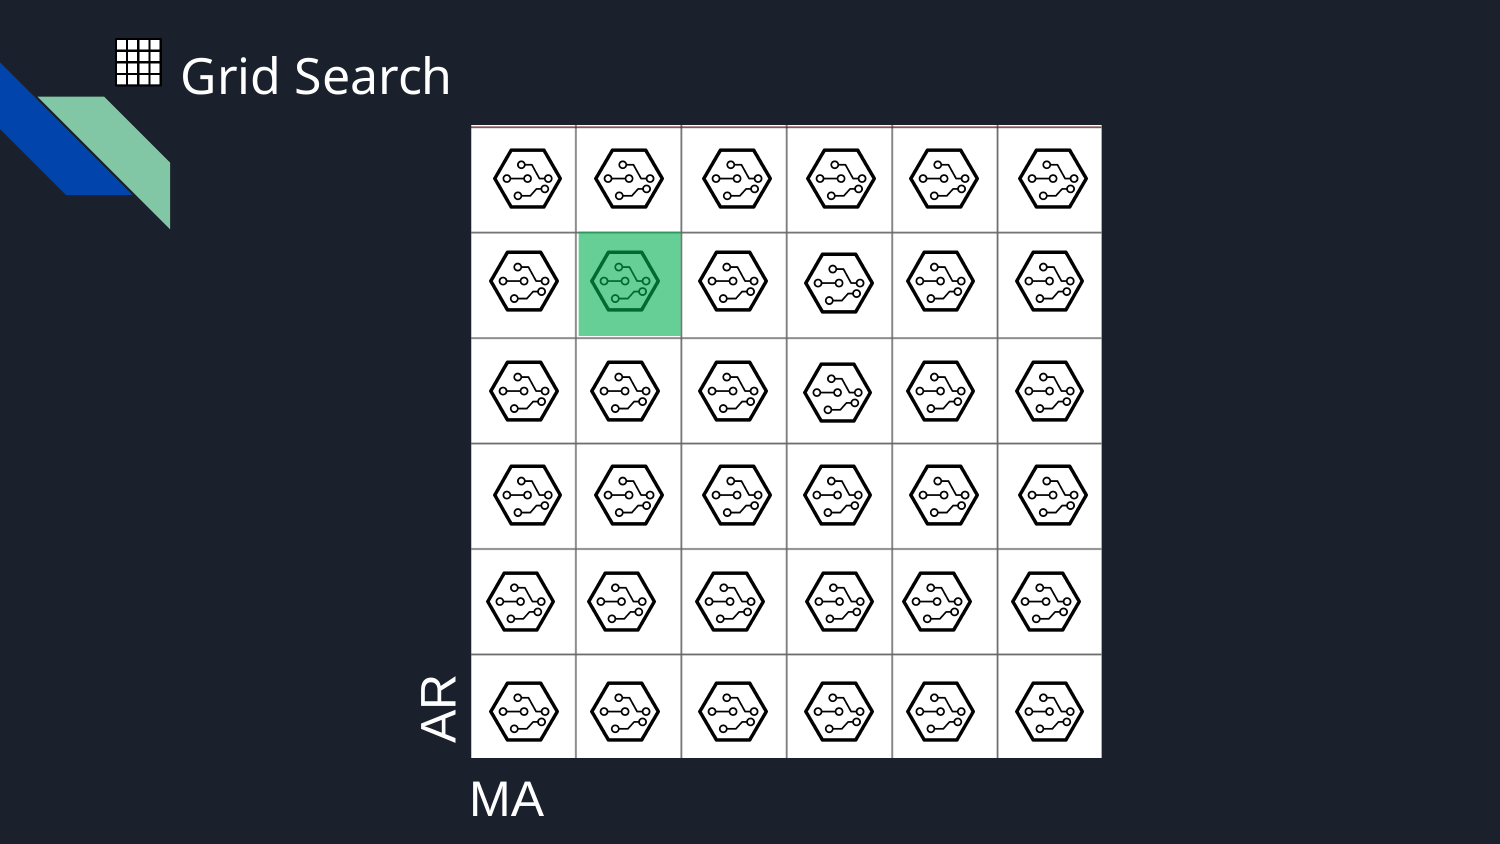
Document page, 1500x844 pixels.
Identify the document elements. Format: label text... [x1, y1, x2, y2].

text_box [909, 143, 979, 213]
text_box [905, 356, 976, 426]
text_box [1018, 143, 1088, 213]
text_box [489, 677, 559, 747]
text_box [802, 460, 872, 530]
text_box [590, 246, 660, 316]
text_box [802, 358, 872, 428]
text_box AR [398, 241, 465, 759]
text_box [485, 567, 556, 637]
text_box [909, 460, 979, 530]
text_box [470, 124, 1102, 759]
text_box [698, 246, 768, 316]
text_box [1011, 567, 1081, 637]
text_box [594, 460, 664, 530]
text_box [902, 567, 972, 637]
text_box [594, 143, 664, 213]
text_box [804, 677, 874, 747]
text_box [698, 677, 768, 747]
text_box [695, 567, 765, 637]
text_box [698, 356, 768, 426]
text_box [805, 567, 875, 637]
text_box MA [454, 759, 1023, 834]
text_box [590, 356, 660, 426]
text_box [590, 677, 660, 747]
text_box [905, 677, 975, 747]
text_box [806, 143, 876, 213]
text_box Grid Search [165, 0, 1107, 125]
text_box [1014, 246, 1084, 316]
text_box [1018, 460, 1088, 530]
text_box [110, 33, 166, 91]
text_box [489, 356, 559, 426]
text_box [804, 248, 874, 318]
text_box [493, 460, 563, 530]
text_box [587, 567, 657, 637]
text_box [1014, 677, 1084, 747]
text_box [492, 143, 563, 213]
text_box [1014, 356, 1085, 426]
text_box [489, 246, 559, 316]
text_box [702, 143, 772, 213]
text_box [905, 246, 975, 316]
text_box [702, 460, 772, 530]
